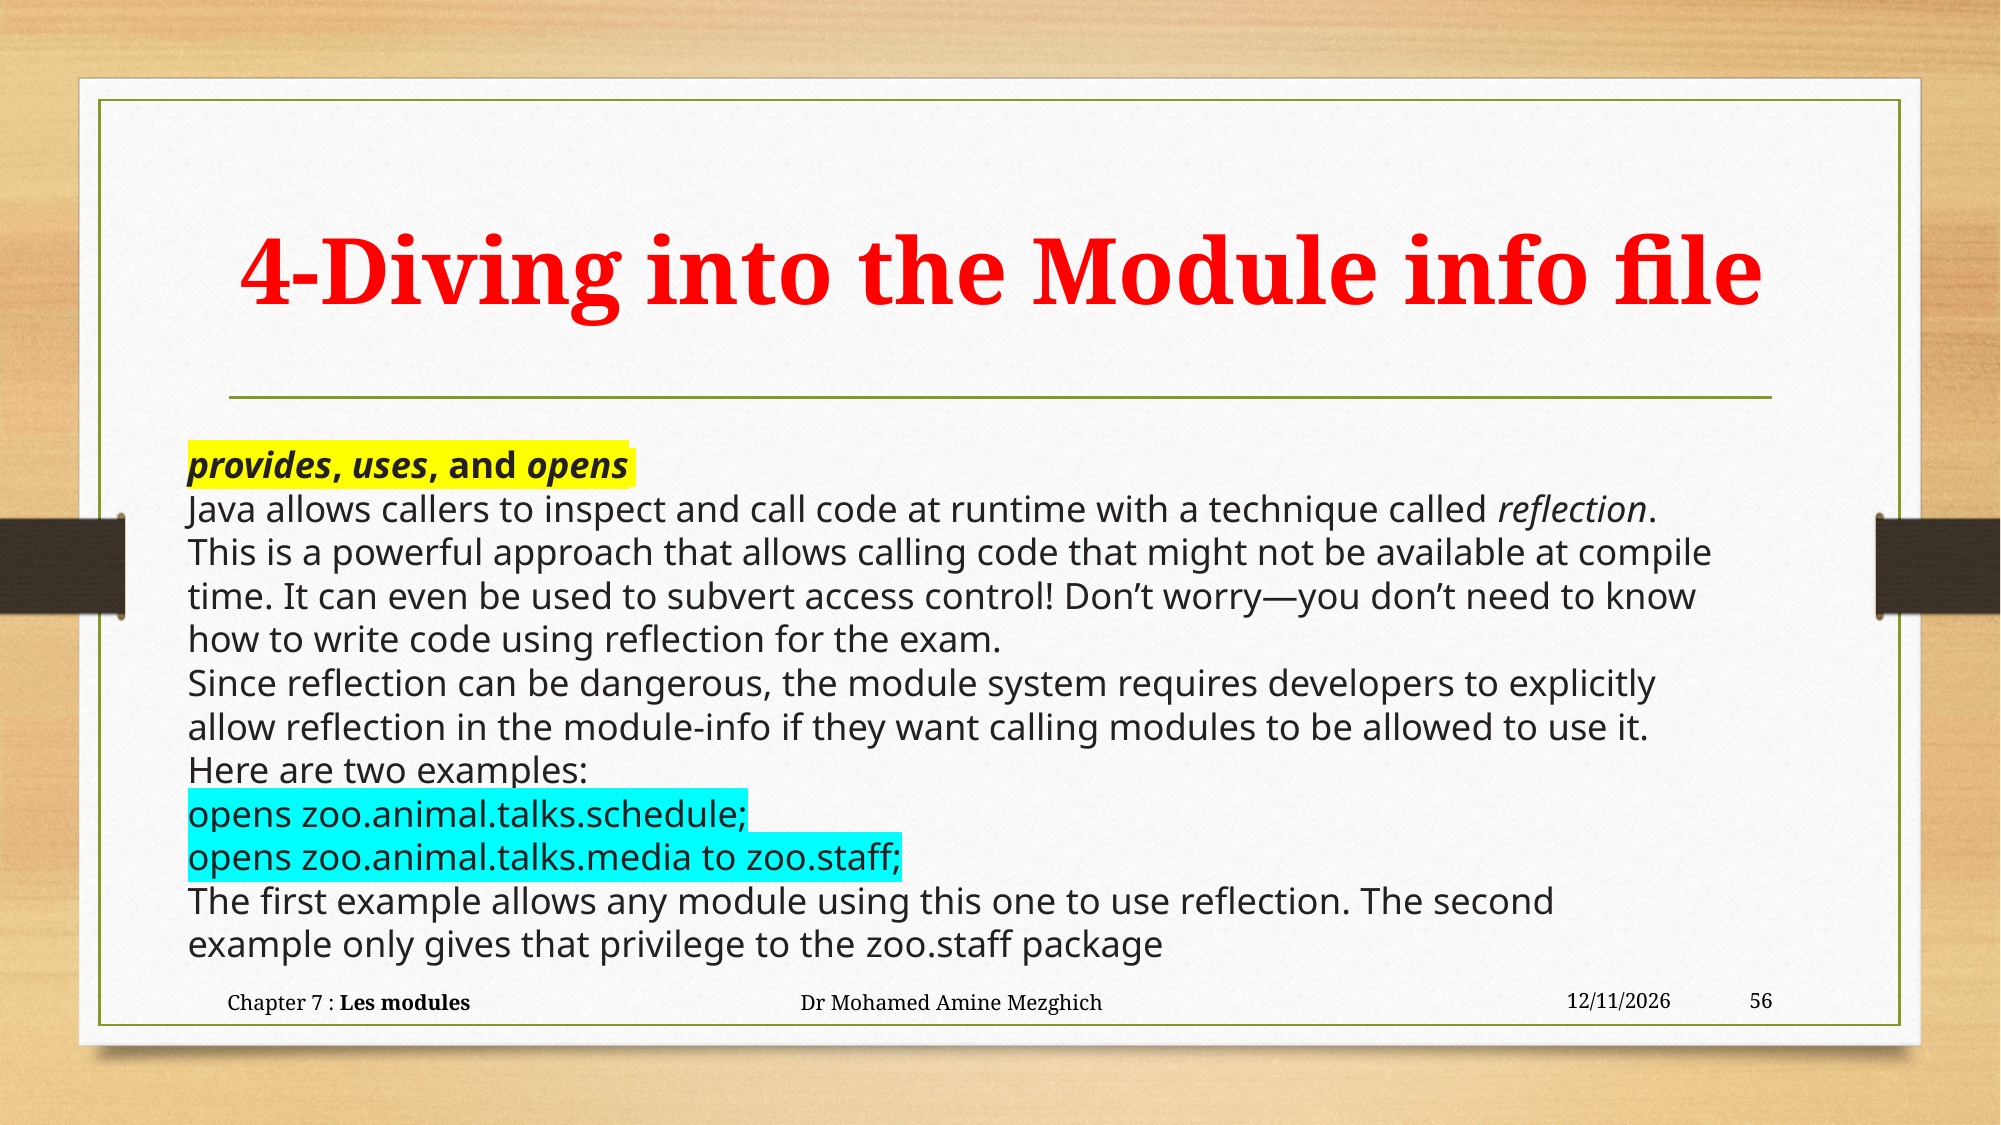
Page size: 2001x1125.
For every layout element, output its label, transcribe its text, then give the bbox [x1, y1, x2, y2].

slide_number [1423, 979, 1686, 1025]
slide_number 56 [1698, 979, 1788, 1025]
footer Chapter 7 : Les modules Dr Mohamed Amine Mezghich [212, 979, 1411, 1025]
picture [0, 0, 2001, 1125]
list provides, uses, and opens Java allows callers to inspect and call code at runtime with a technique called reflection. This is a powerful approach that allows calling code that might not be available at compile time. It can even be used to subvert access control! Don’t worry—you don’t need to know how to write code using reflection for the exam. Since reflection can be dangerous, the module system requires developers to explicitly allow reflection in the module-info if they want calling modules to be allowed to use it. Here are two examples: opens zoo.animal.talks.schedule; opens zoo.animal.talks.media to zoo.staff; The first example allows any module using this one to use reflection. The second example only gives that privilege to the zoo.staff package [172, 434, 1748, 980]
title 4-Diving into the Module info file [189, 161, 1819, 375]
